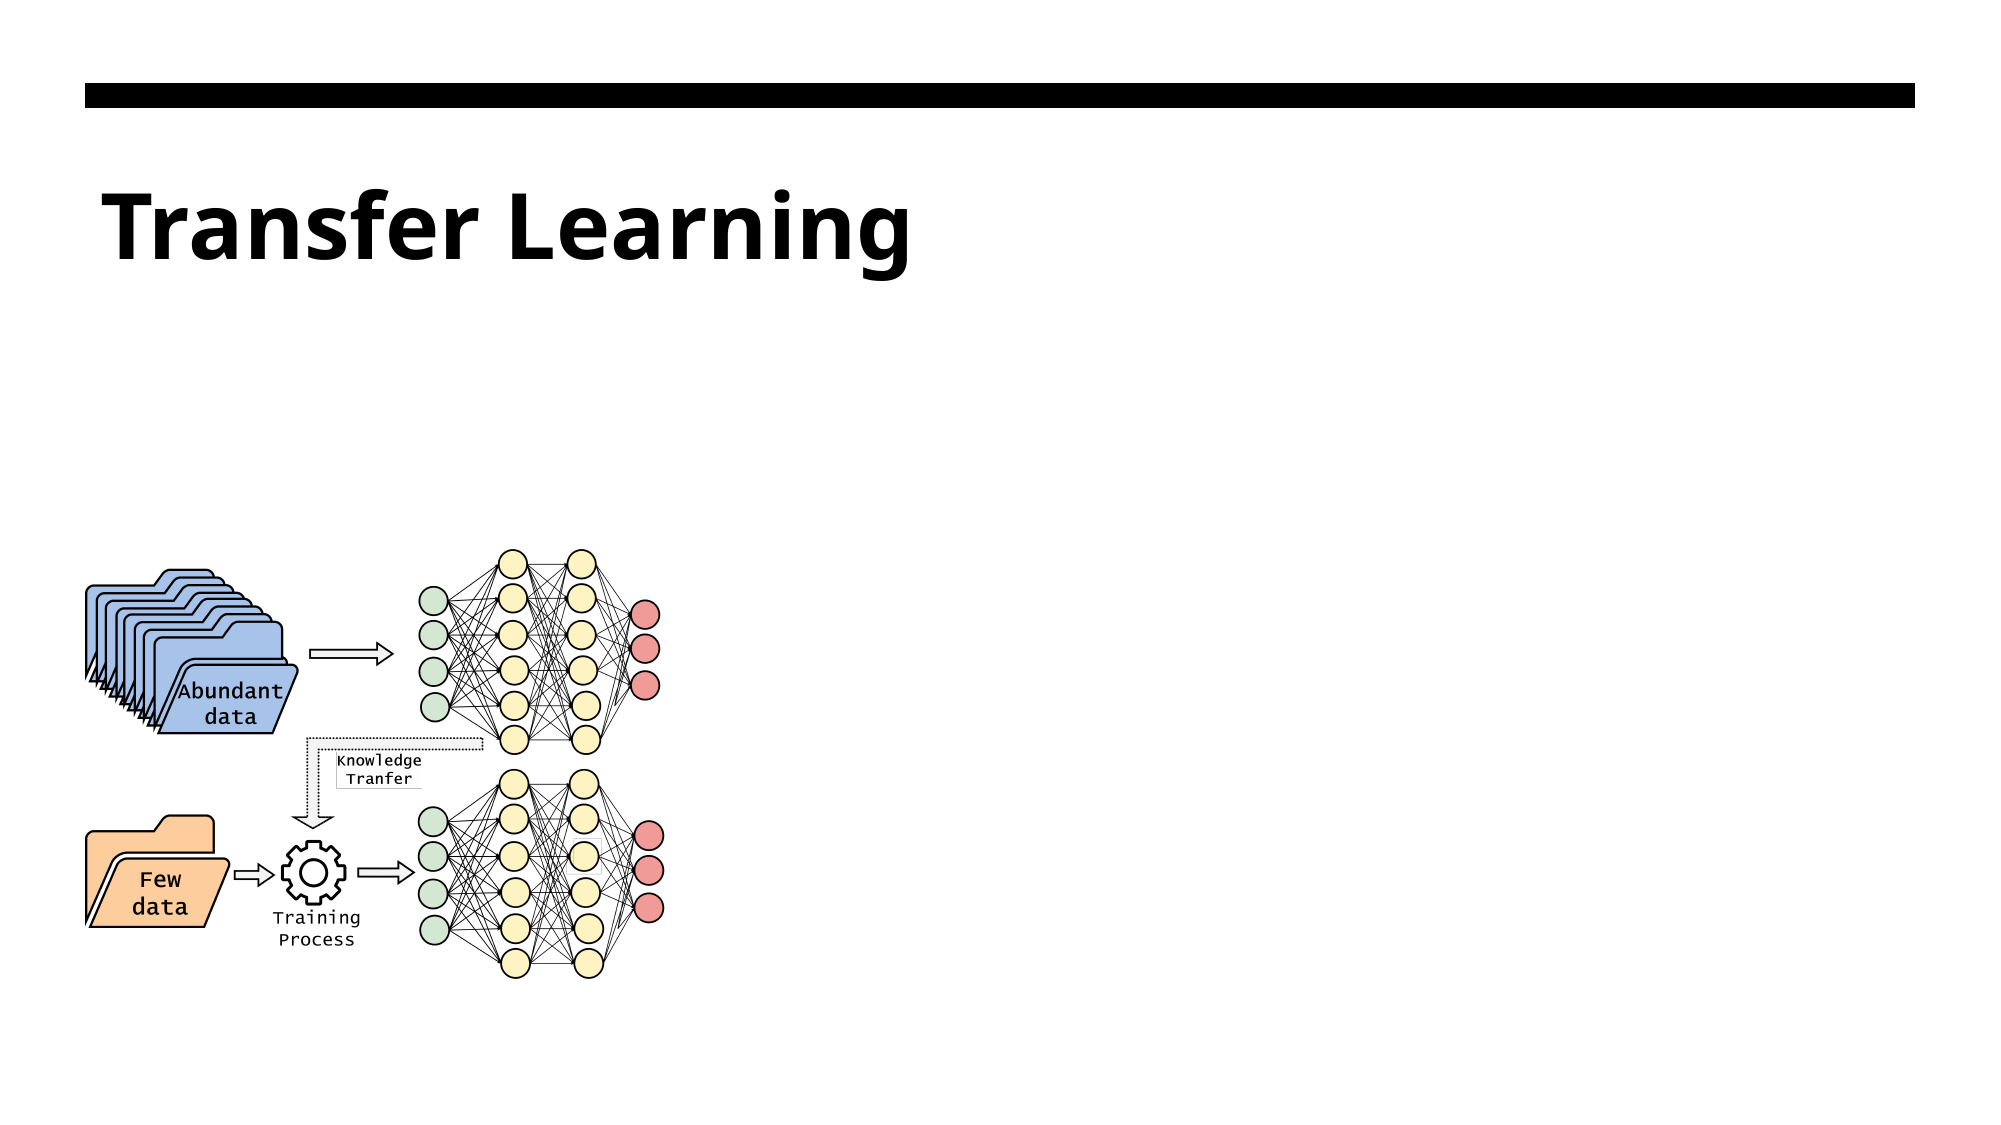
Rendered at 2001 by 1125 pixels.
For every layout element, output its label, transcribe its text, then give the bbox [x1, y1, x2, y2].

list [84, 549, 668, 1000]
title Transfer Learning [85, 160, 1916, 401]
